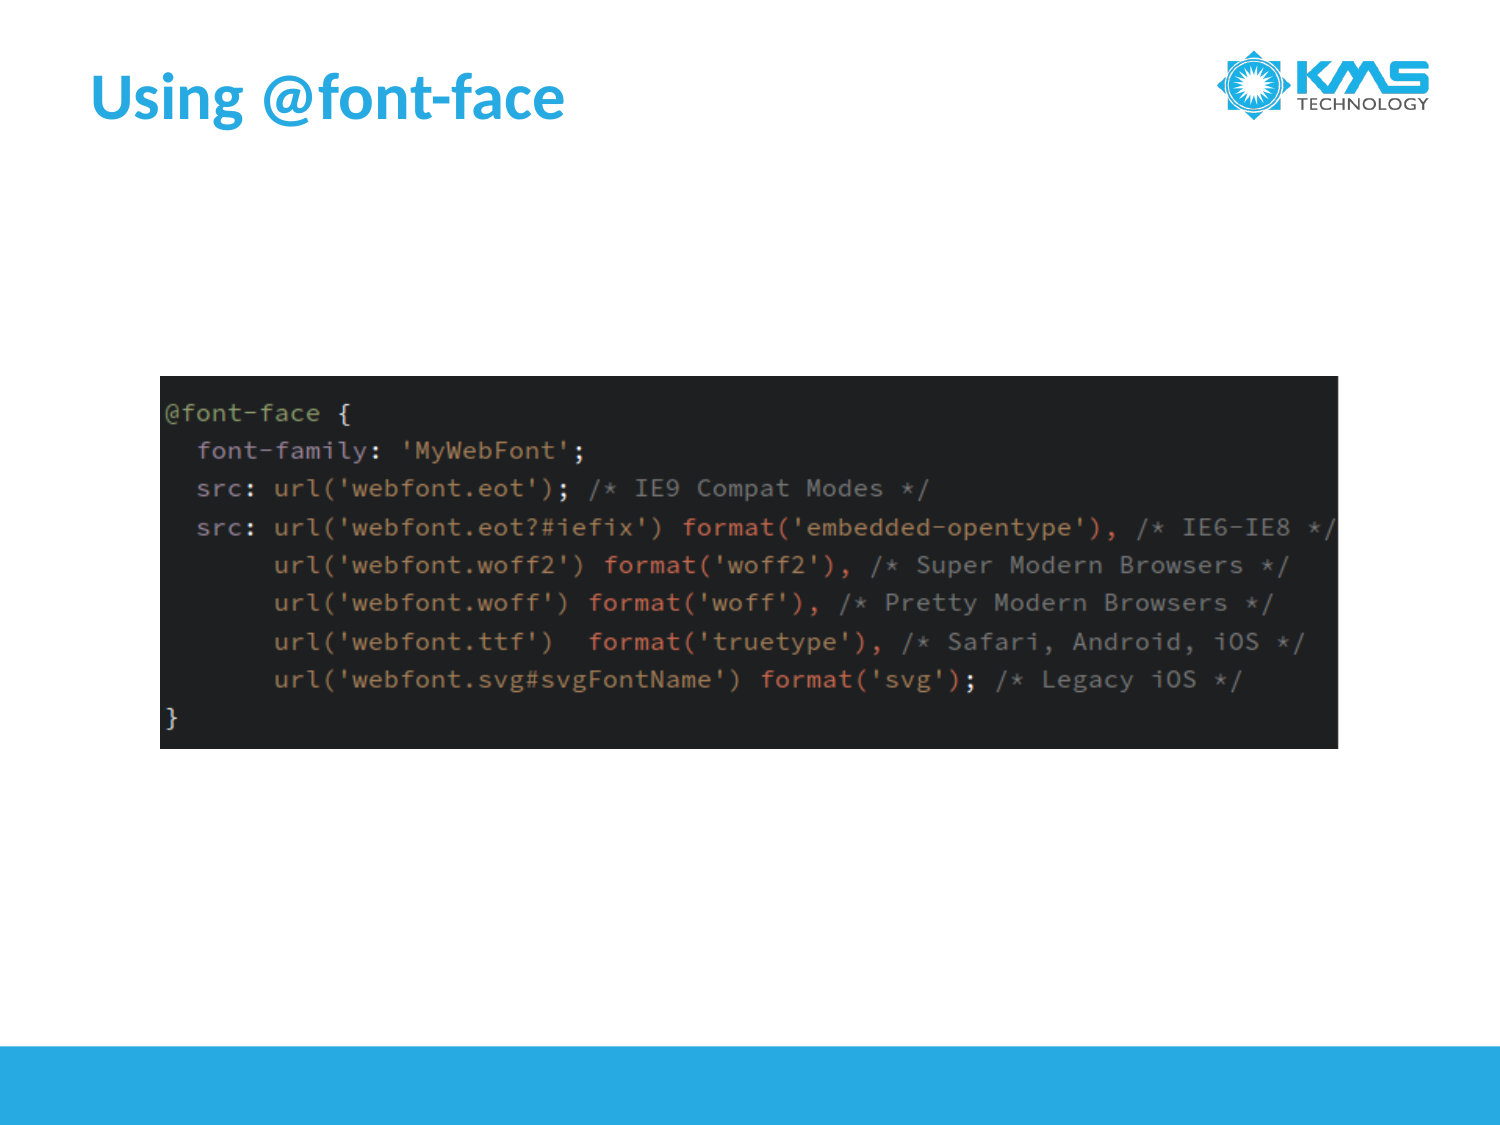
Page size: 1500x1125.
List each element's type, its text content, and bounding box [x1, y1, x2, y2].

title Using @font-face [75, 45, 1102, 150]
picture [1208, 45, 1436, 126]
picture [160, 376, 1340, 749]
